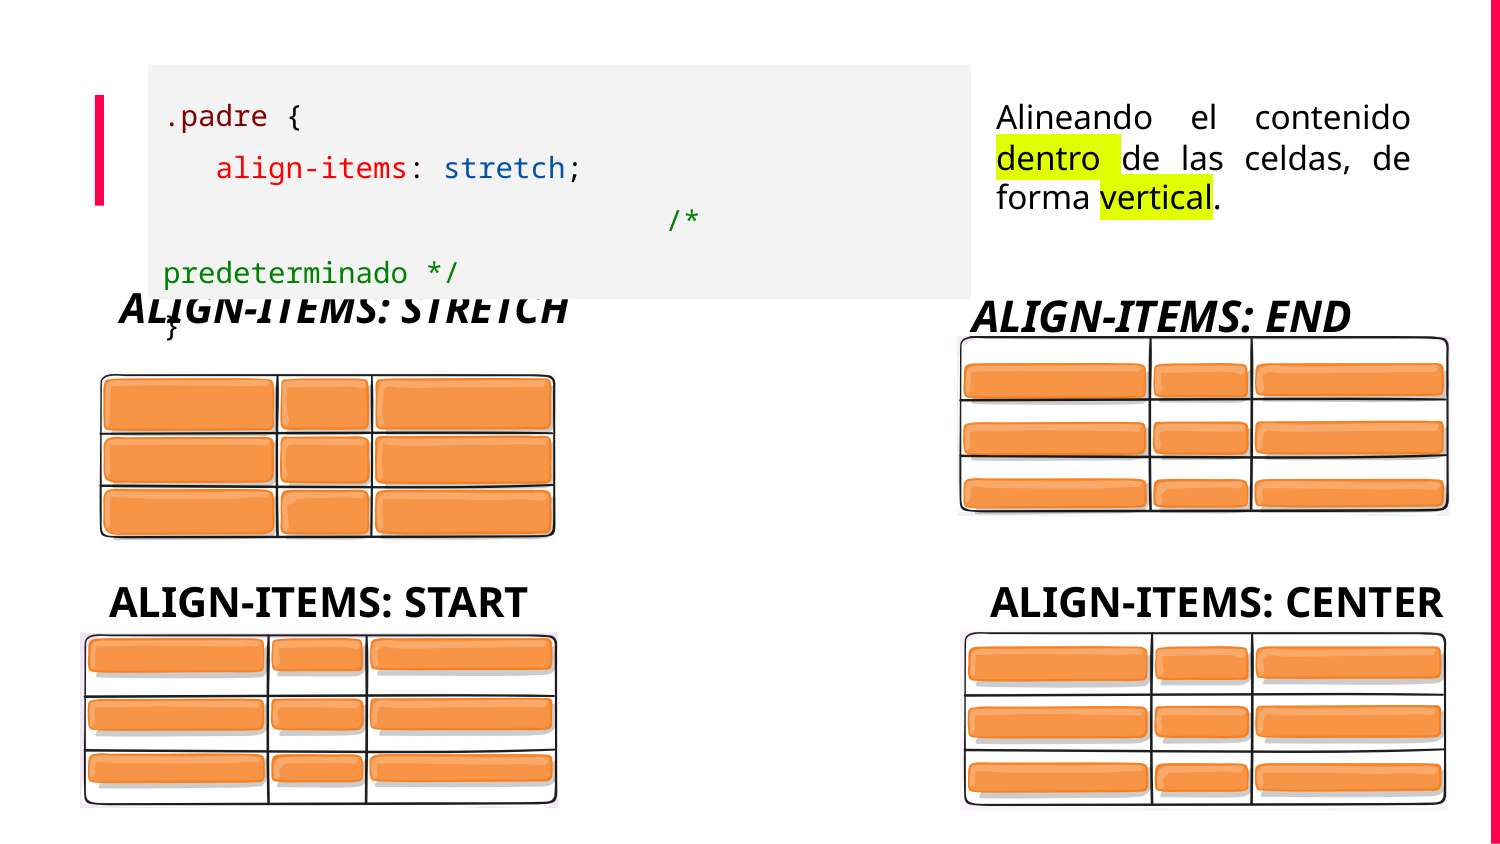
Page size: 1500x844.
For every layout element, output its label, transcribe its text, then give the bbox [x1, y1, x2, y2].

picture [80, 633, 559, 808]
text_box ALIGN-ITEMS: END [916, 266, 1409, 357]
text_box .padre { align-items: stretch; /* predeterminado */ } [148, 64, 972, 300]
text_box ALIGN-ITEMS: START [73, 552, 566, 641]
text_box Alineando el contenido dentro de las celdas, de forma vertical. [980, 81, 1427, 283]
text_box ALIGN-ITEMS: CENTER [971, 552, 1464, 641]
text_box ALIGN-ITEMS: STRETCH [98, 259, 593, 373]
picture [960, 630, 1448, 811]
picture [98, 372, 556, 543]
picture [957, 336, 1451, 516]
